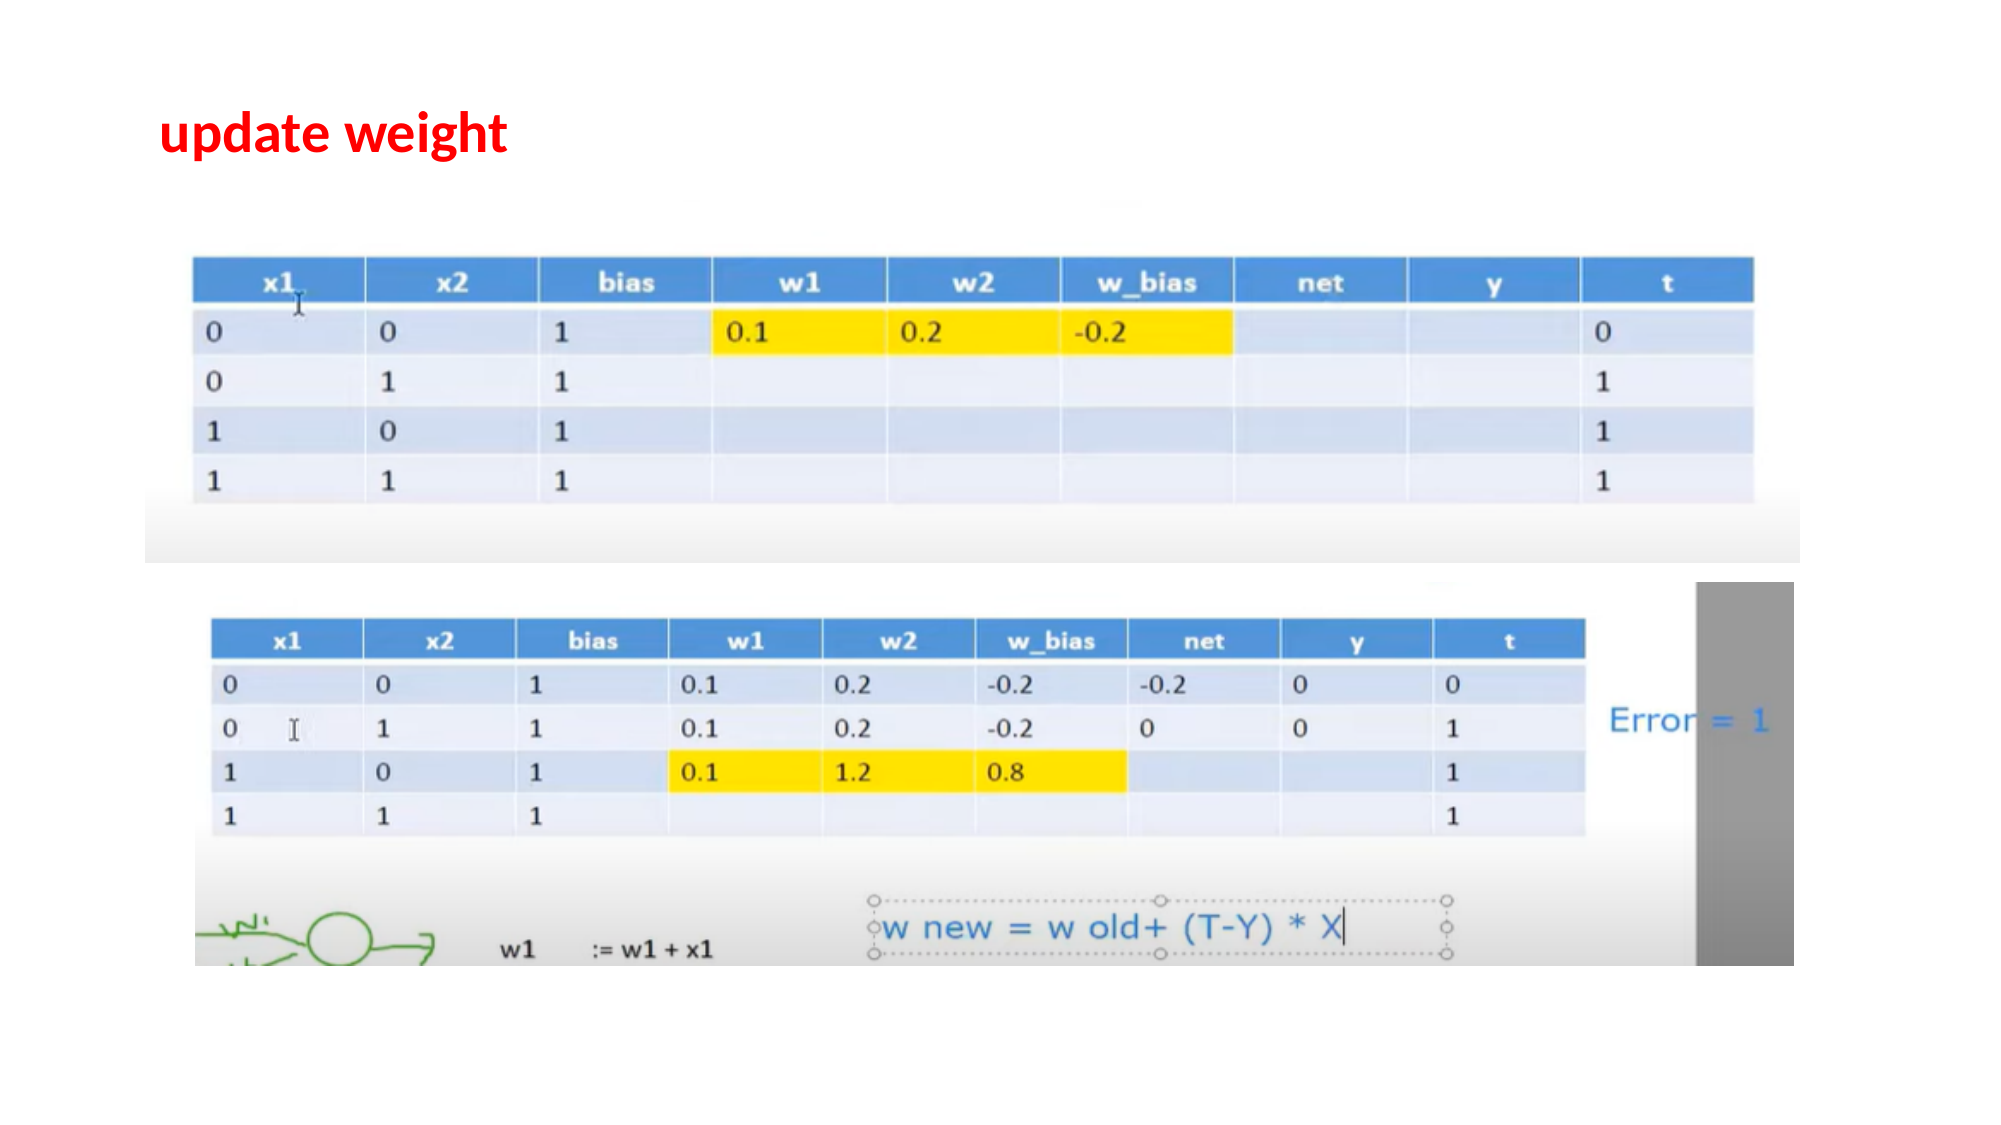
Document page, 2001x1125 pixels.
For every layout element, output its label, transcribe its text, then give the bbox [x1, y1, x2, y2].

picture [195, 582, 1794, 966]
text_box update weight [145, 86, 1146, 172]
picture [145, 200, 1800, 563]
